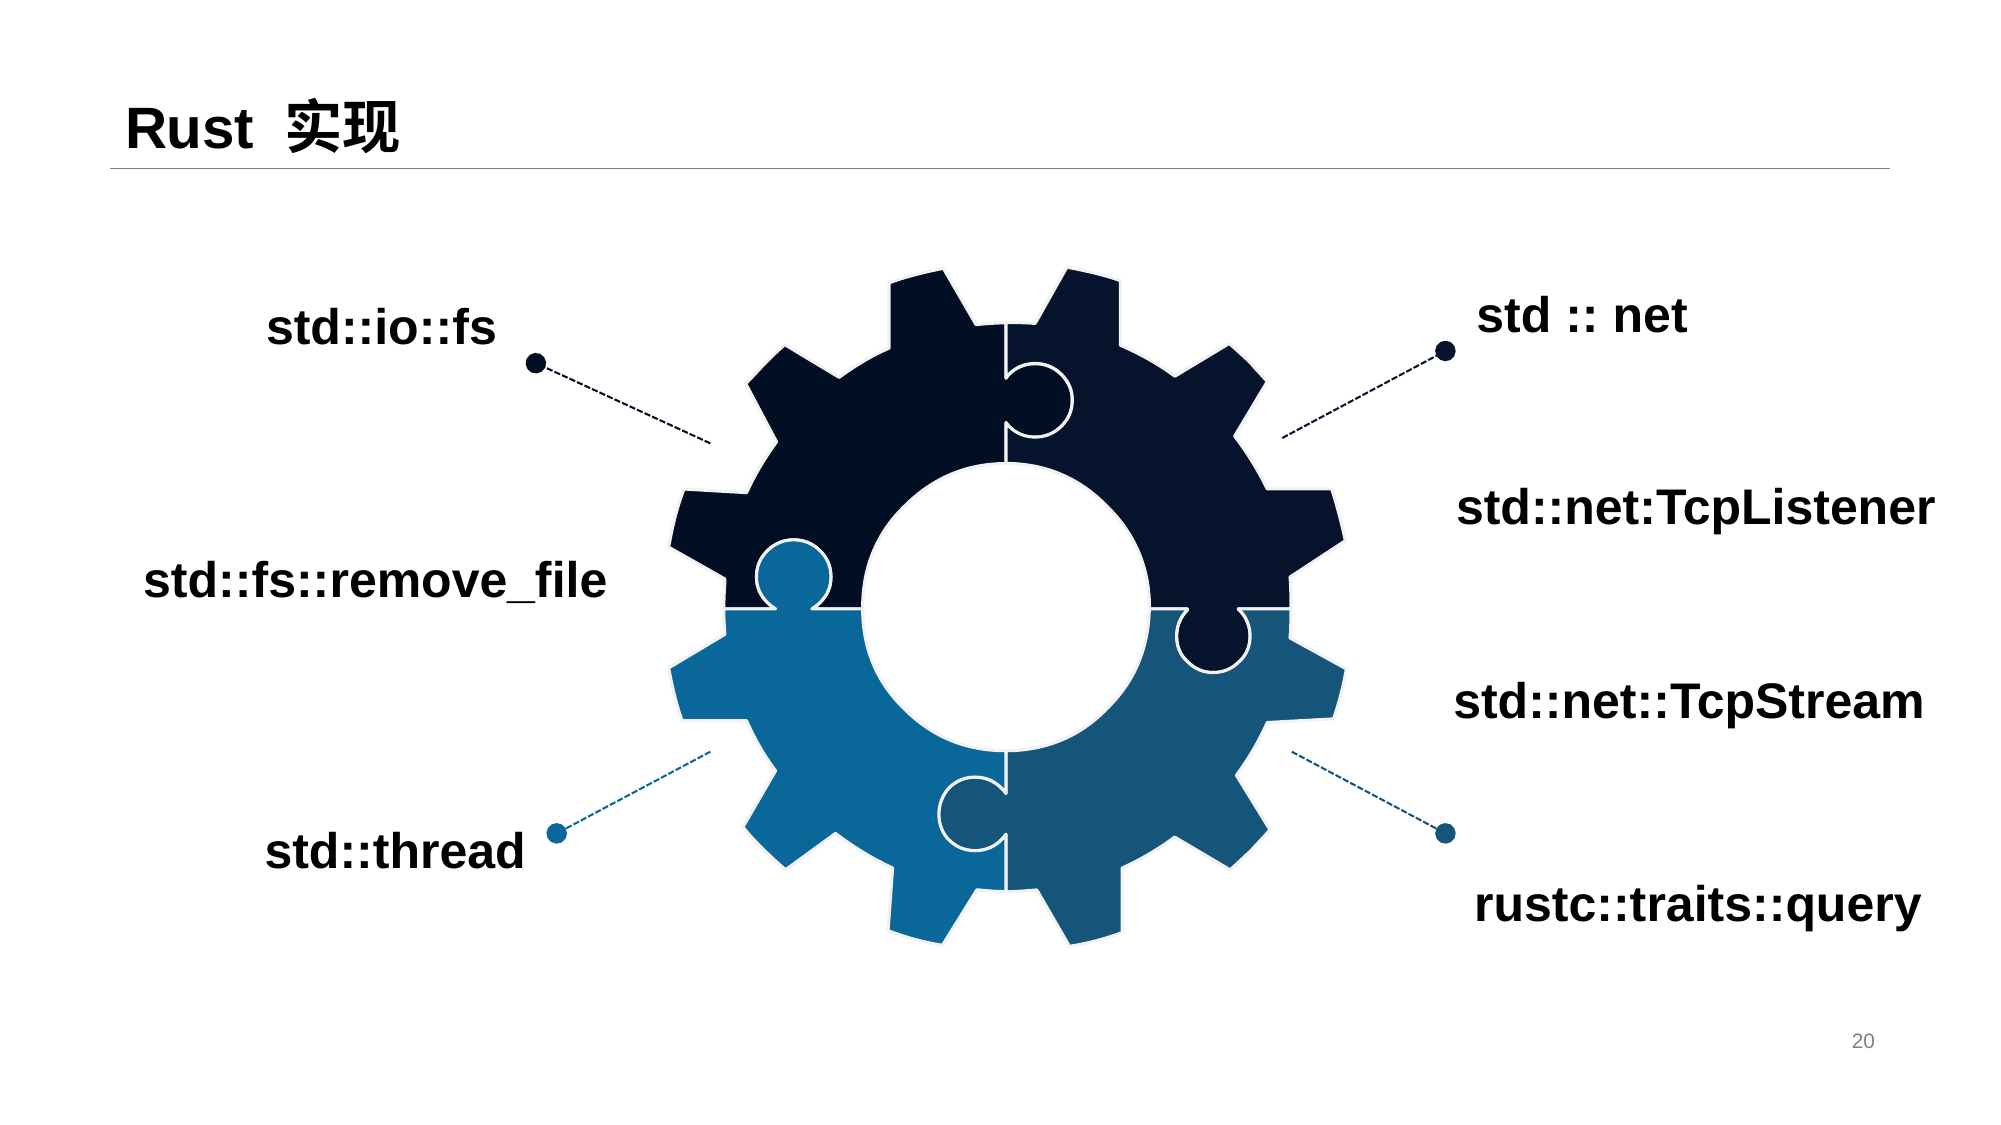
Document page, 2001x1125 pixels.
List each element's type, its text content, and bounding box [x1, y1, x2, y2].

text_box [1282, 285, 1951, 946]
slide_number 20 [1412, 1023, 1890, 1058]
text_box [109, 298, 736, 938]
title Rust 实现 [109, 0, 1890, 169]
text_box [668, 267, 1347, 947]
